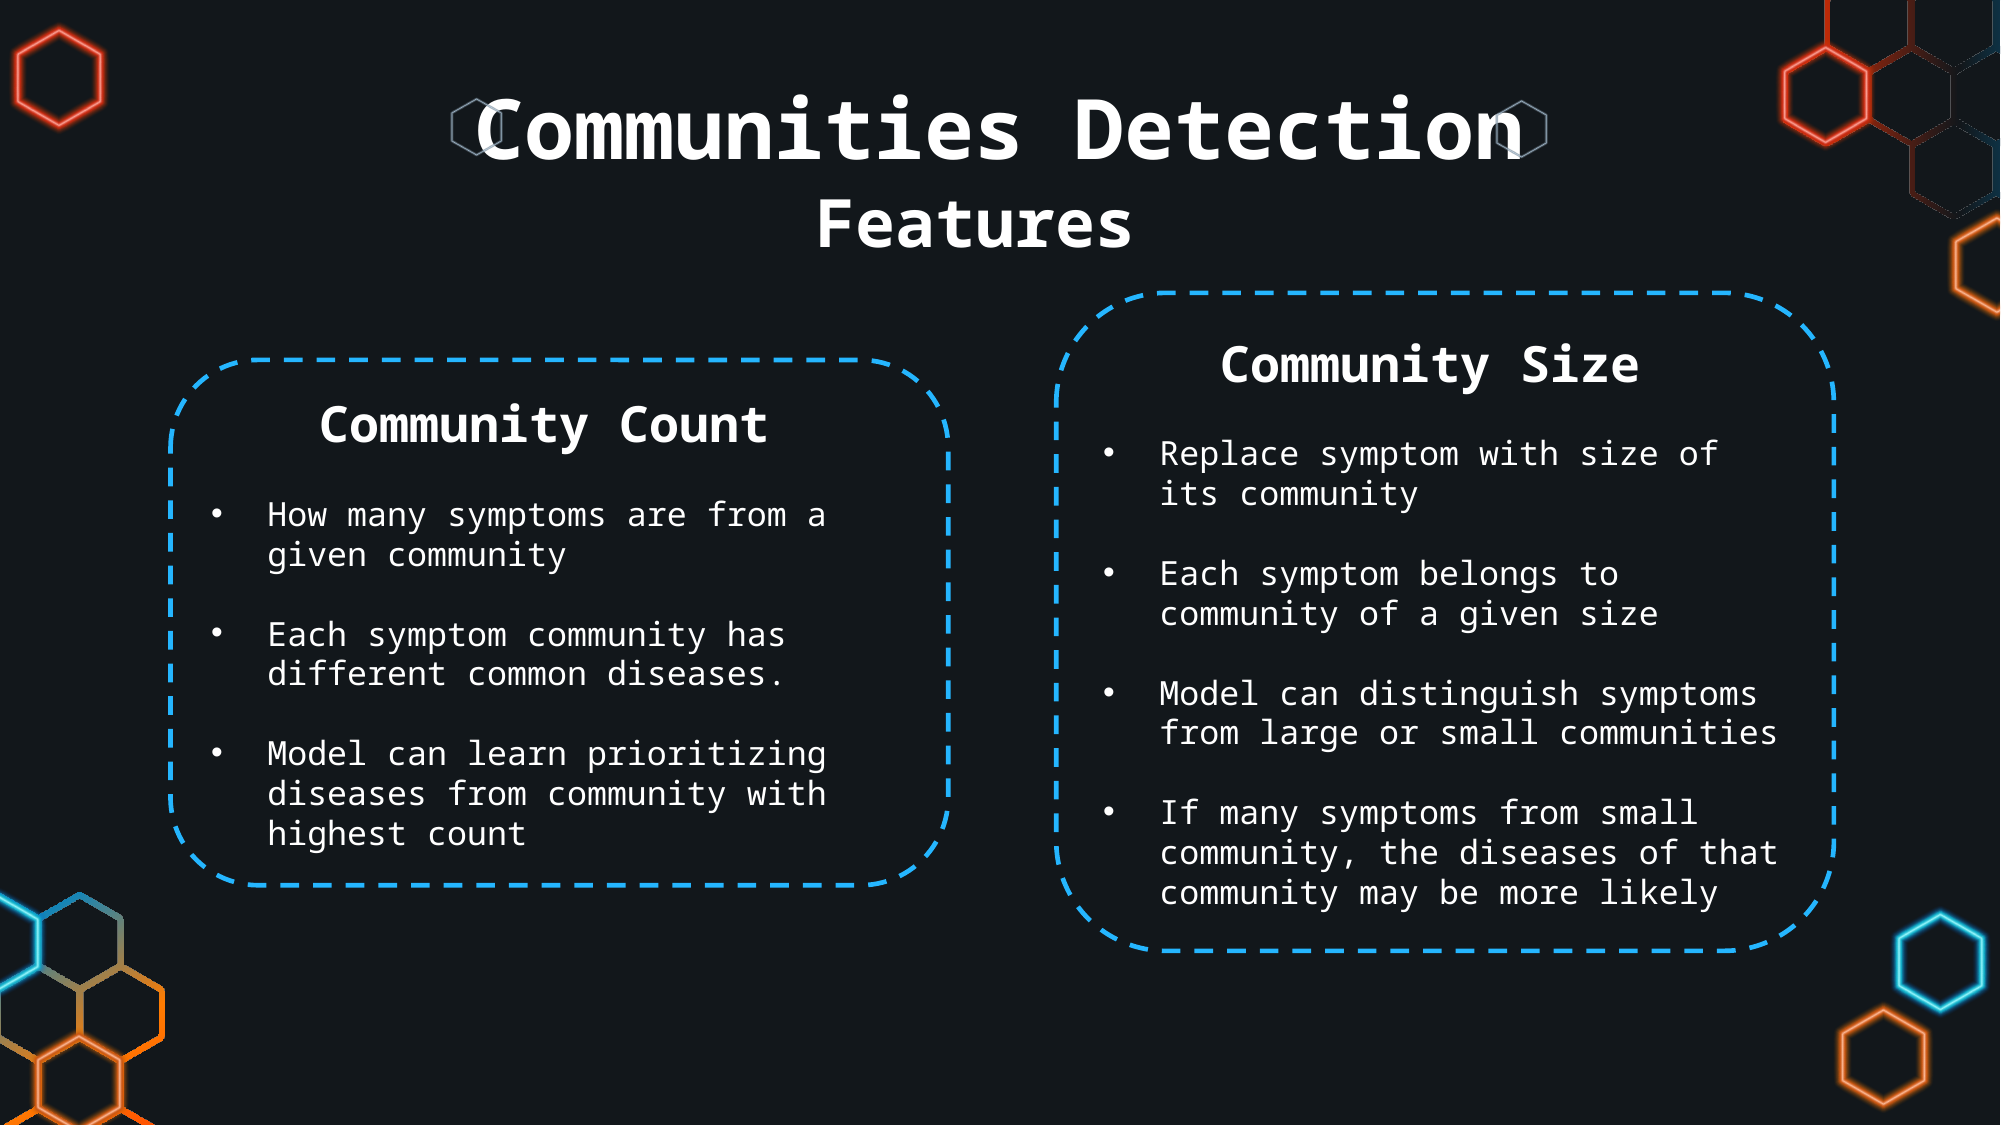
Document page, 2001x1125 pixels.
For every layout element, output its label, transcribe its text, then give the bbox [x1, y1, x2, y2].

picture [7, 20, 111, 136]
text_box Community Size Replace symptom with size of its community Each symptom belongs to community of a given size Model can distinguish symptoms from large or small communities If many symptoms from small community, the diseases of that community may be more likely [1056, 292, 1834, 951]
title Communities Detection [157, 61, 1843, 148]
picture [1832, 904, 1992, 1114]
text_box Community Count How many symptoms are from a given community Each symptom community has different common diseases. Model can learn prioritizing diseases from community with highest count [170, 359, 949, 886]
picture [1491, 90, 1551, 168]
text_box Features [157, 148, 1843, 274]
picture [1774, 0, 2001, 322]
picture [446, 88, 506, 166]
text_box [78, 368, 219, 429]
picture [0, 885, 165, 1125]
